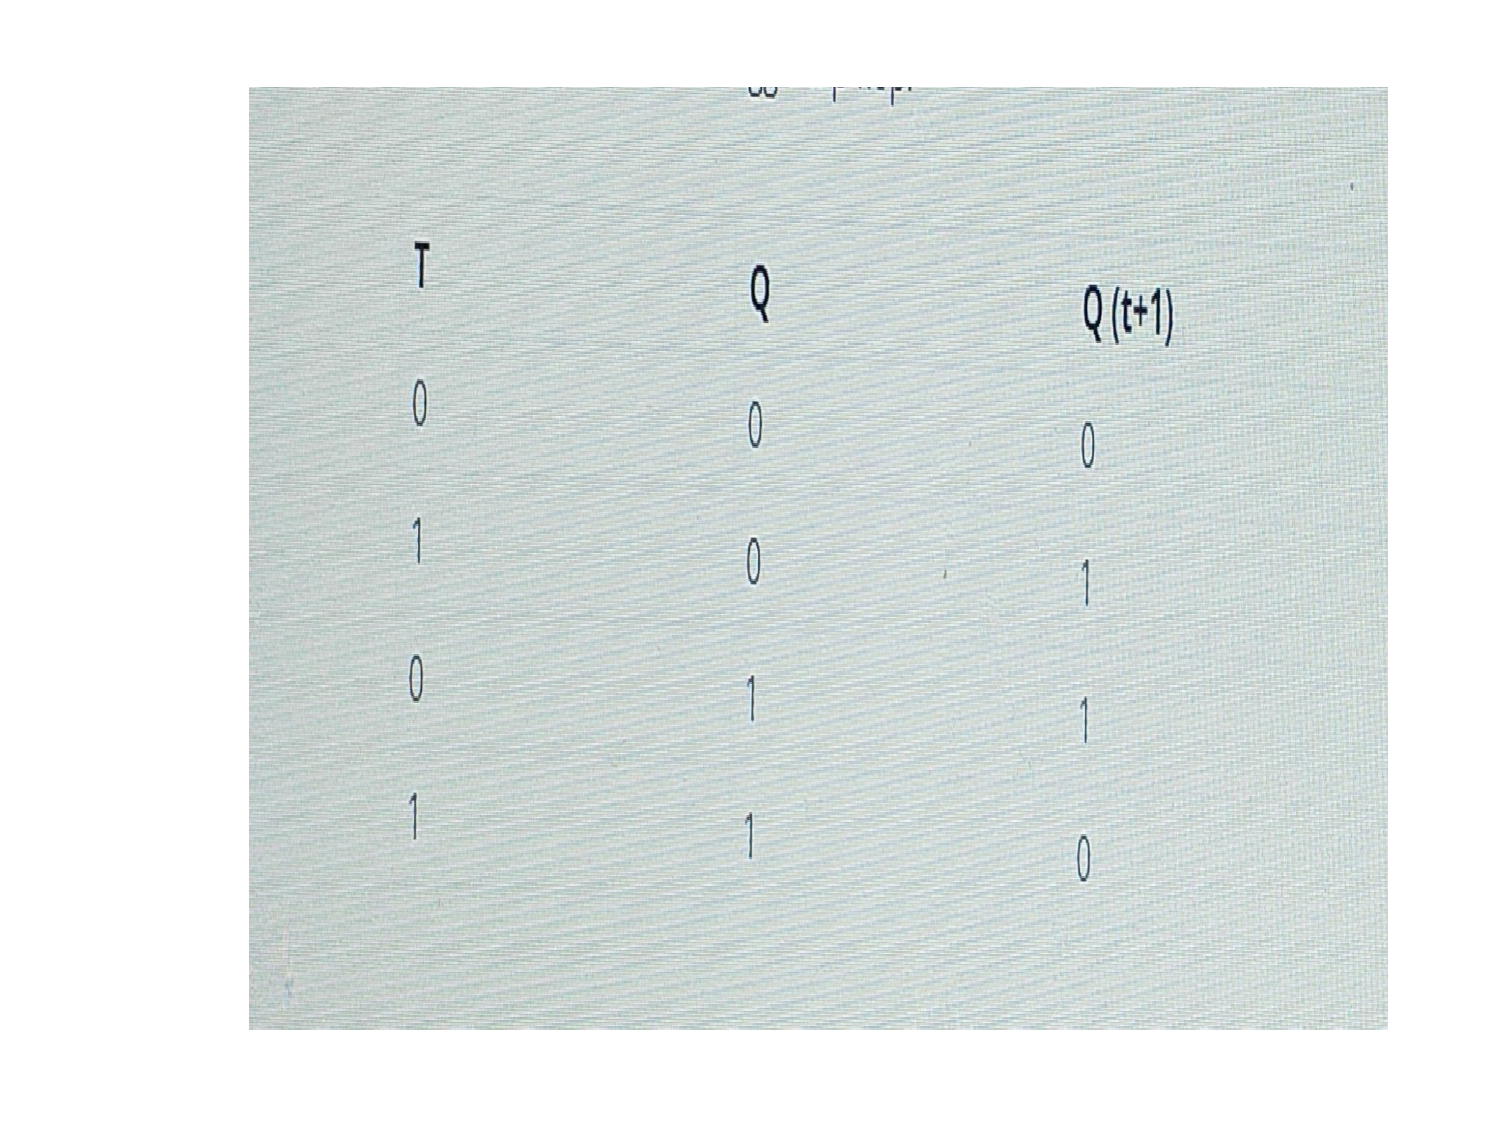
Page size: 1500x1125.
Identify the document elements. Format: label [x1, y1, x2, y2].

picture [249, 87, 1388, 1030]
